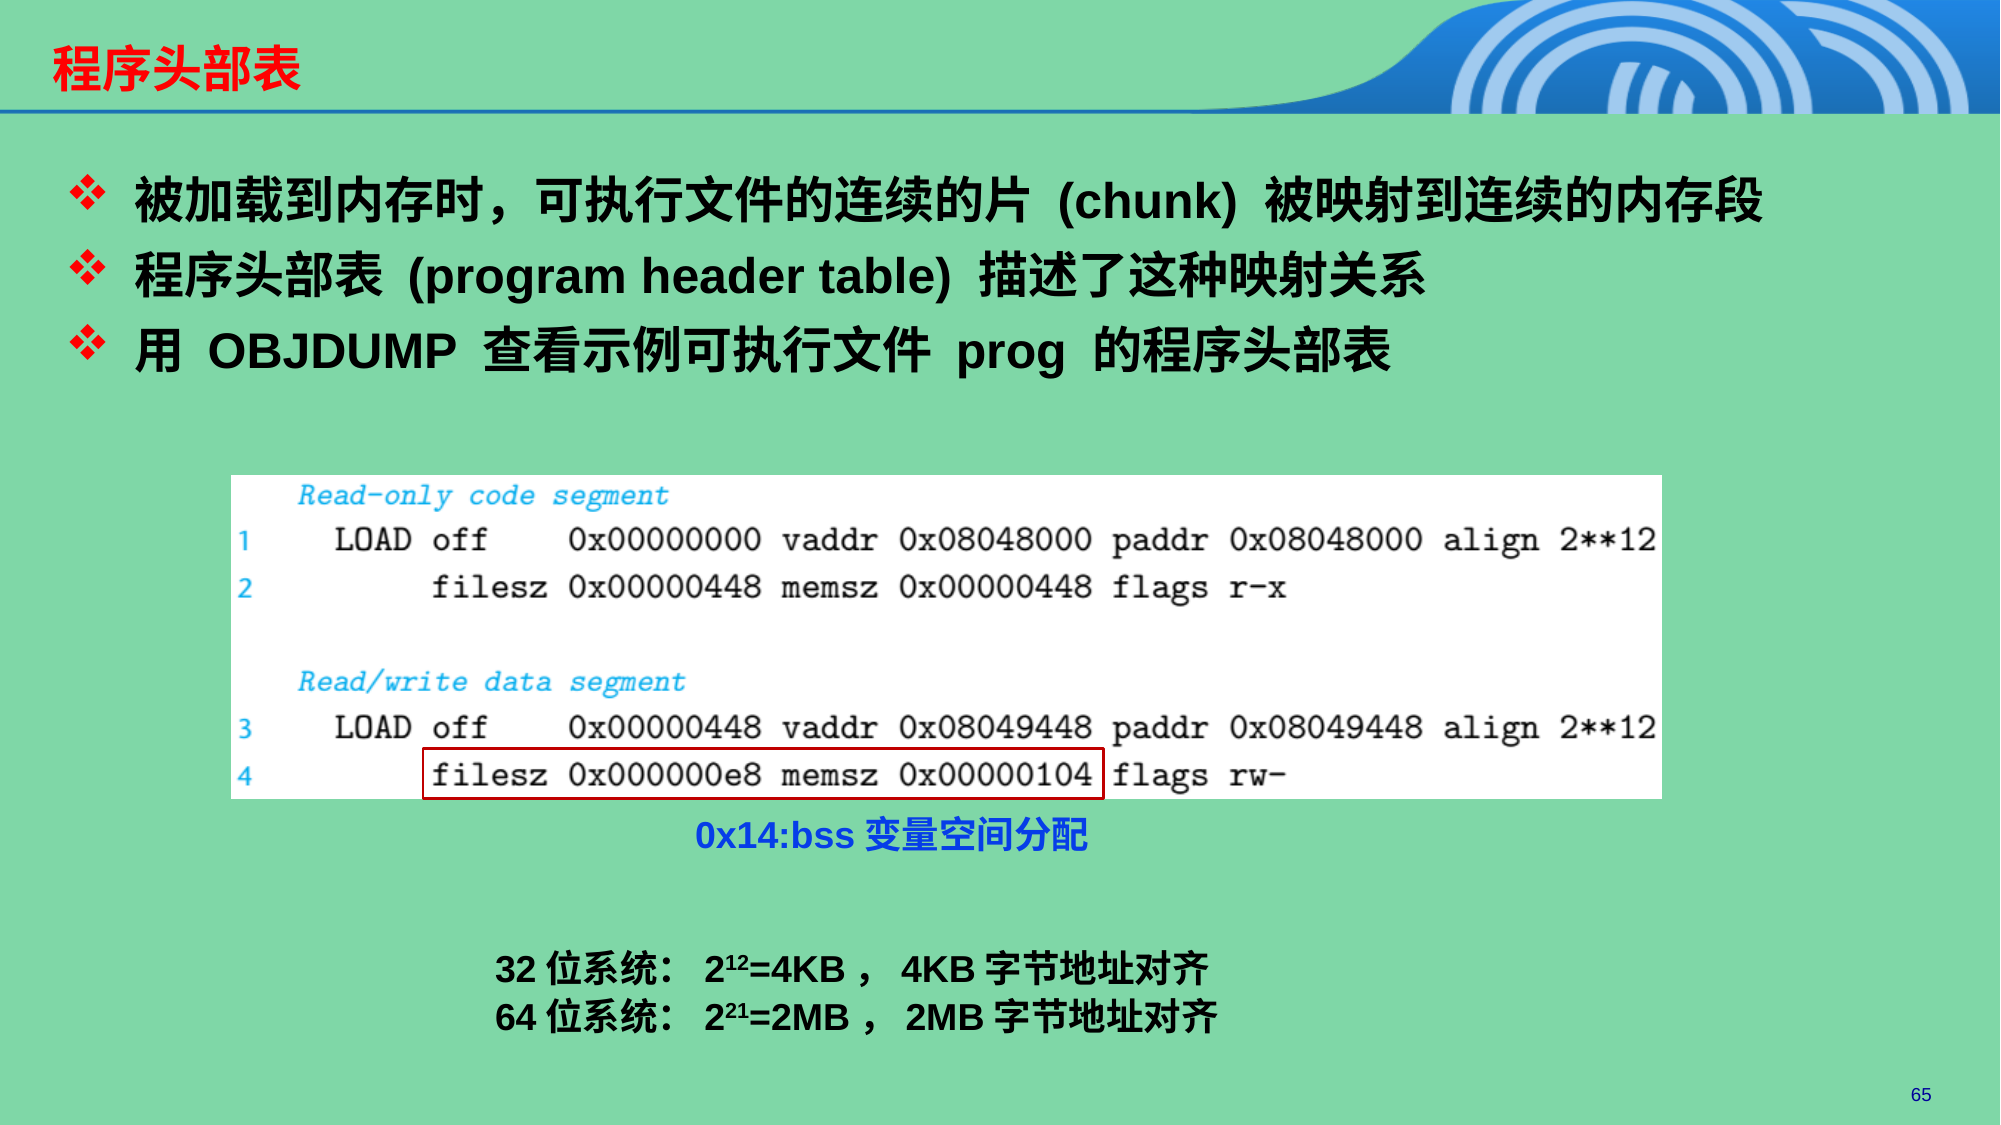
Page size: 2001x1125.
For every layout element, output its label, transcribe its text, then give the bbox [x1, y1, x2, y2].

picture [230, 474, 1662, 799]
text_box 32位系统：212=4KB，4KB字节地址对齐 64位系统：221=2MB，2MB字节地址对齐 [480, 944, 1284, 1046]
title 程序头部表 [7, 40, 1202, 113]
list 被加载到内存时，可执行文件的连续的片 (chunk) 被映射到连续的内存段 程序头部表 (program header table) 描述了这种映射关系 用 OBJDUMP 查看示例可执行文件 prog 的程序头部表 [54, 148, 1942, 1043]
text_box 0x14:bss变量空间分配 [680, 811, 1212, 864]
picture [0, 0, 2000, 114]
